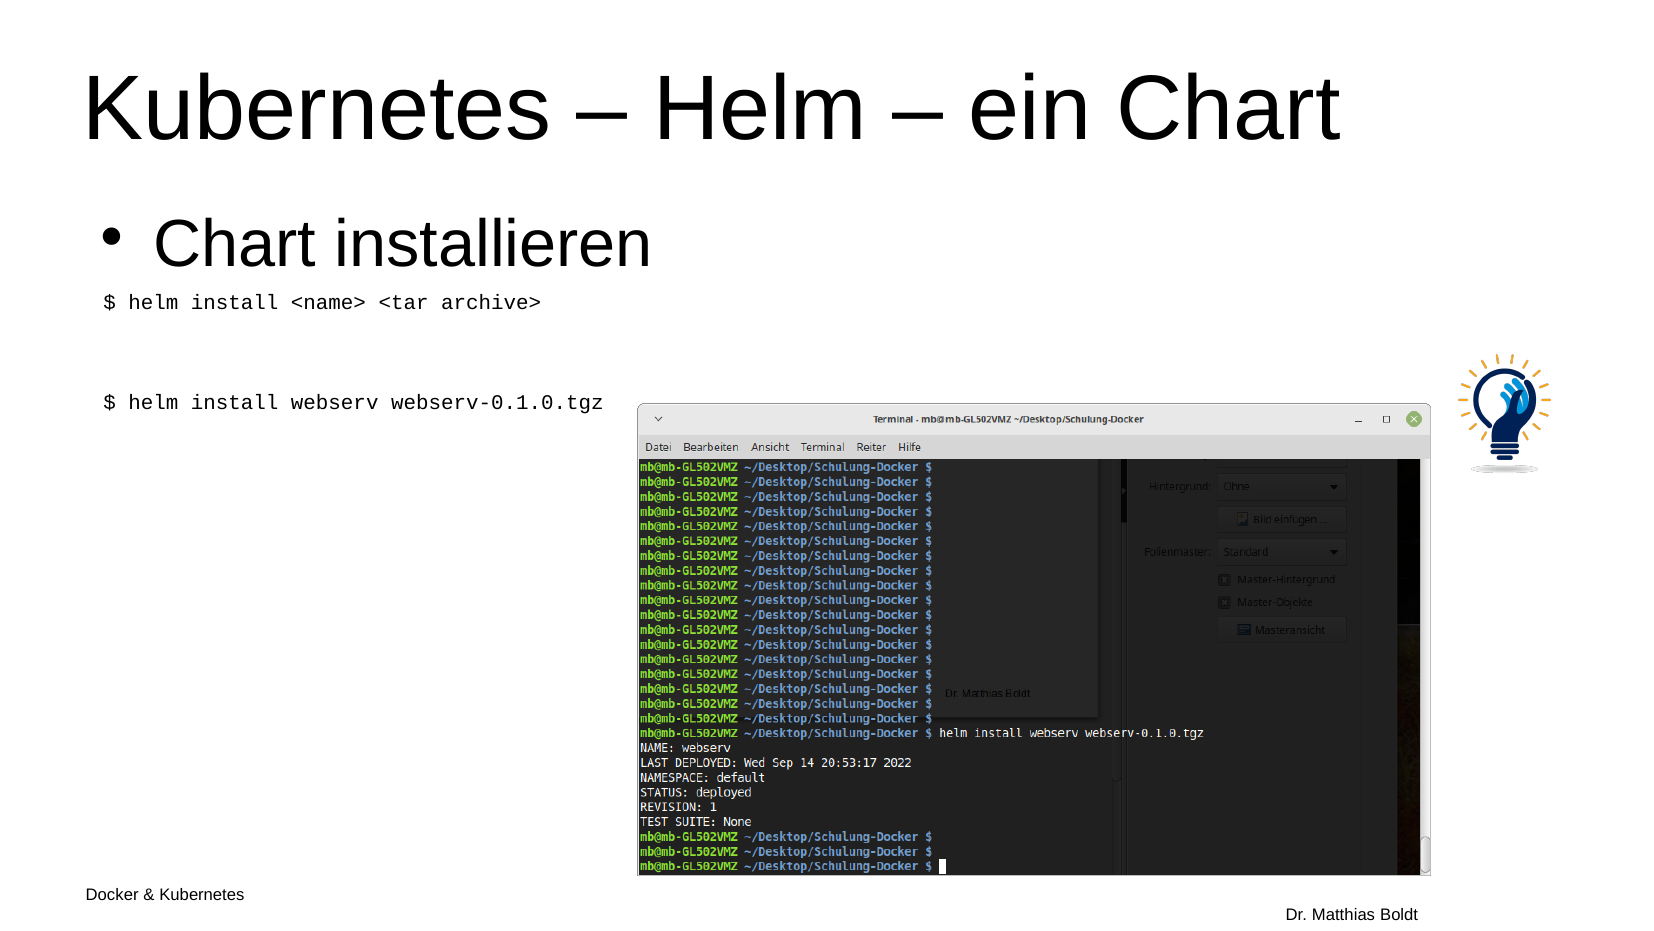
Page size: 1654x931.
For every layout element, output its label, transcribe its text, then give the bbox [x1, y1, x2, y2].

picture [1458, 354, 1551, 473]
text_box Kubernetes – Helm – ein Chart [82, 25, 1571, 181]
text_box Docker & Kubernetes Dr. Matthias Boldt [70, 875, 1562, 910]
picture [637, 403, 1431, 877]
text_box Chart installieren [82, 199, 1453, 845]
text_box $ helm install <name> <tar archive> $ helm install webserv webserv-0.1.0.tgz [88, 281, 1441, 508]
